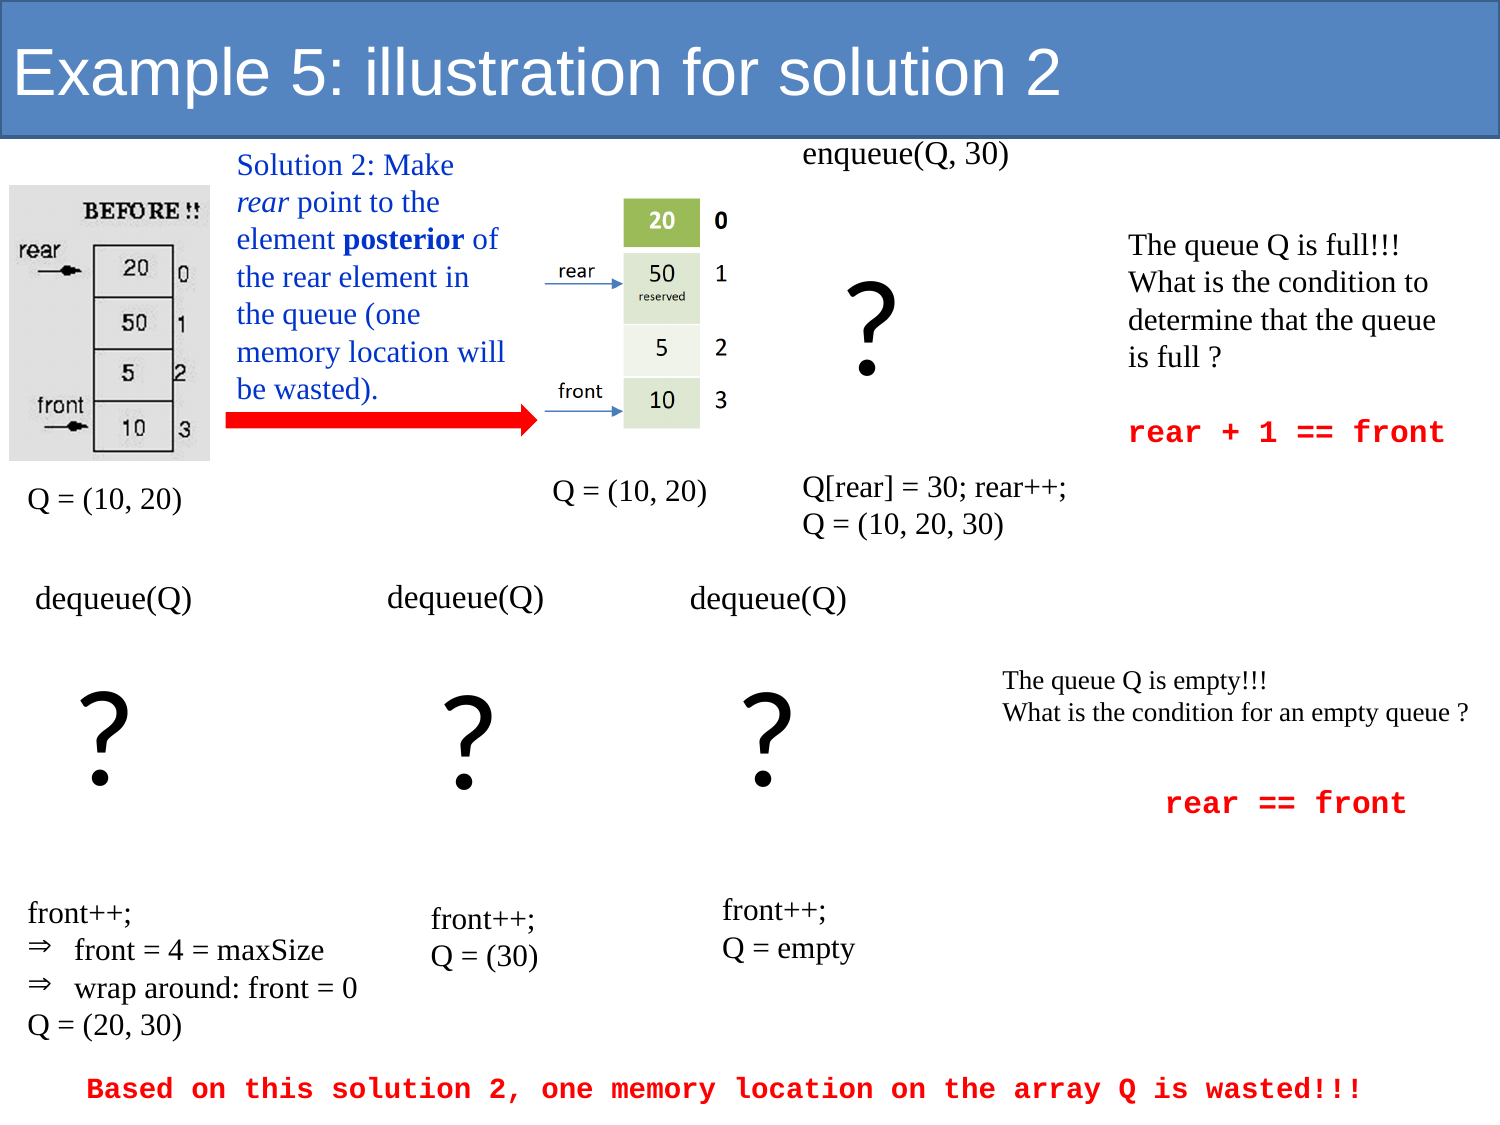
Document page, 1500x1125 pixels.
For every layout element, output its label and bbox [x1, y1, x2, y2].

text_box [707, 882, 1093, 972]
text_box [987, 654, 1488, 735]
title [0, 0, 1500, 138]
text_box [12, 470, 411, 524]
text_box [537, 459, 1125, 549]
text_box [12, 884, 375, 1050]
text_box [824, 230, 975, 411]
picture [542, 189, 733, 431]
text_box [1113, 216, 1466, 382]
text_box [1149, 775, 1500, 828]
picture [8, 185, 211, 461]
text_box [1112, 403, 1500, 457]
text_box [223, 402, 540, 439]
text_box [20, 568, 1073, 625]
text_box [720, 641, 871, 822]
text_box [415, 890, 702, 981]
text_box [787, 124, 1186, 179]
list [221, 136, 525, 286]
text_box [71, 1061, 1431, 1112]
text_box [57, 640, 208, 820]
text_box [421, 644, 572, 825]
